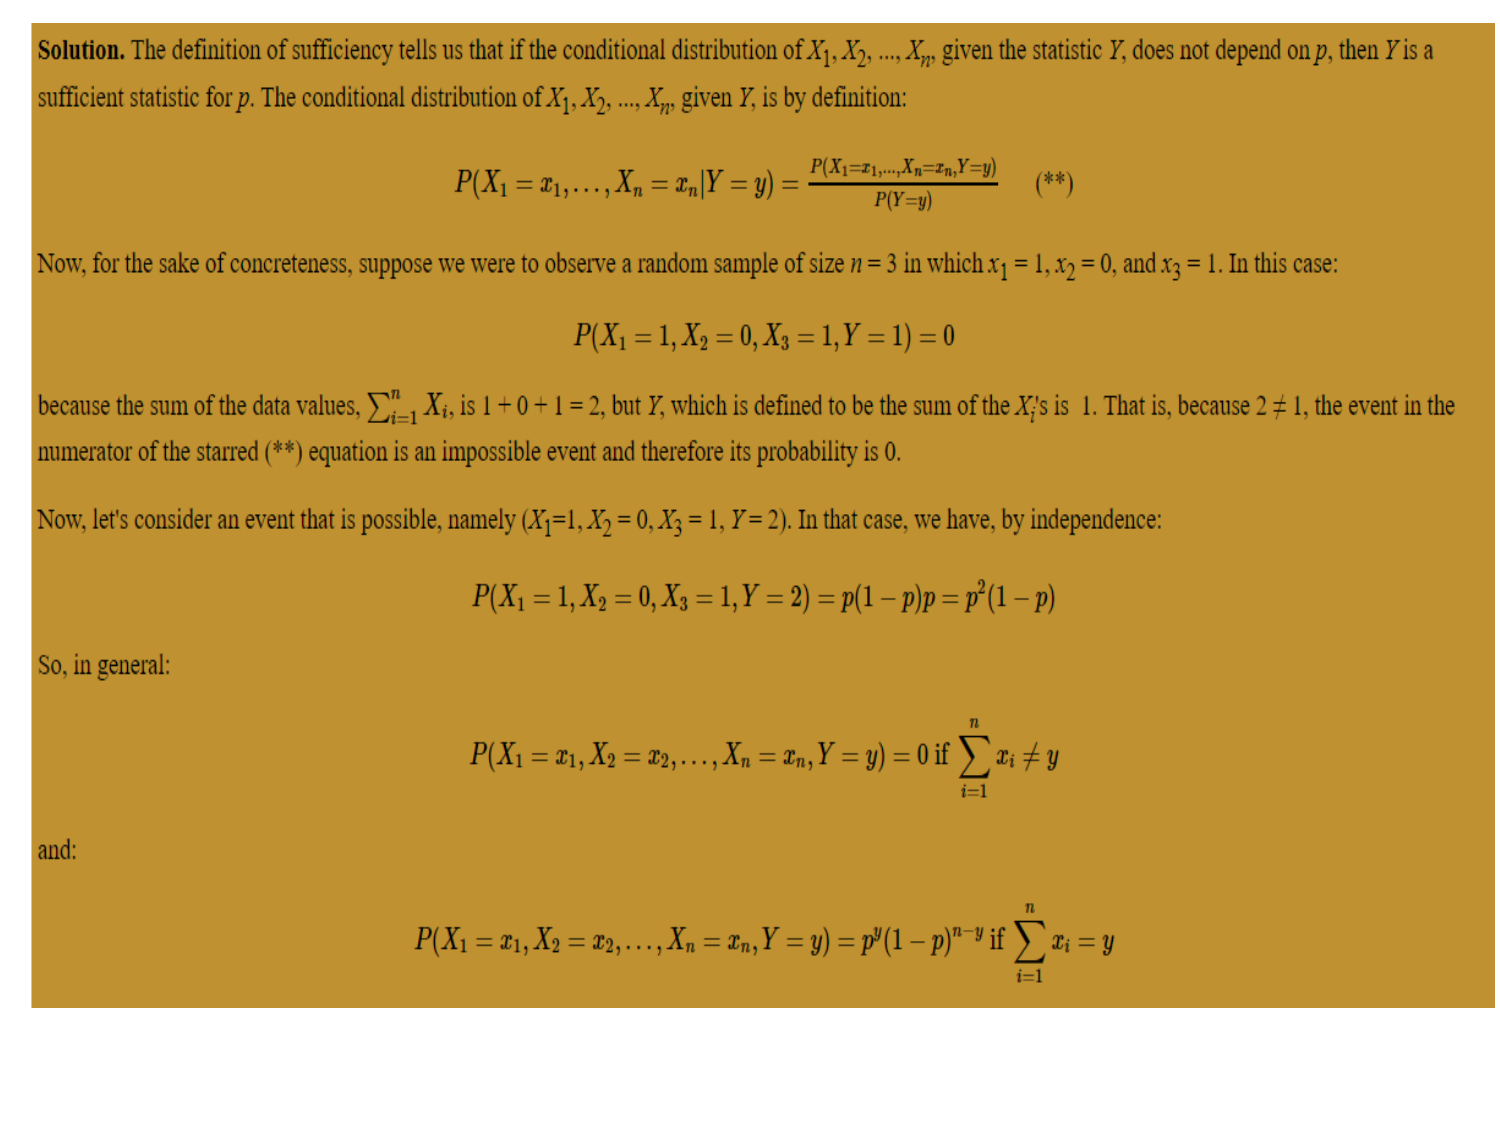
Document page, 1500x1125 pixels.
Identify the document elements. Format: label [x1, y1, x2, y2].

picture [23, 23, 1495, 1009]
